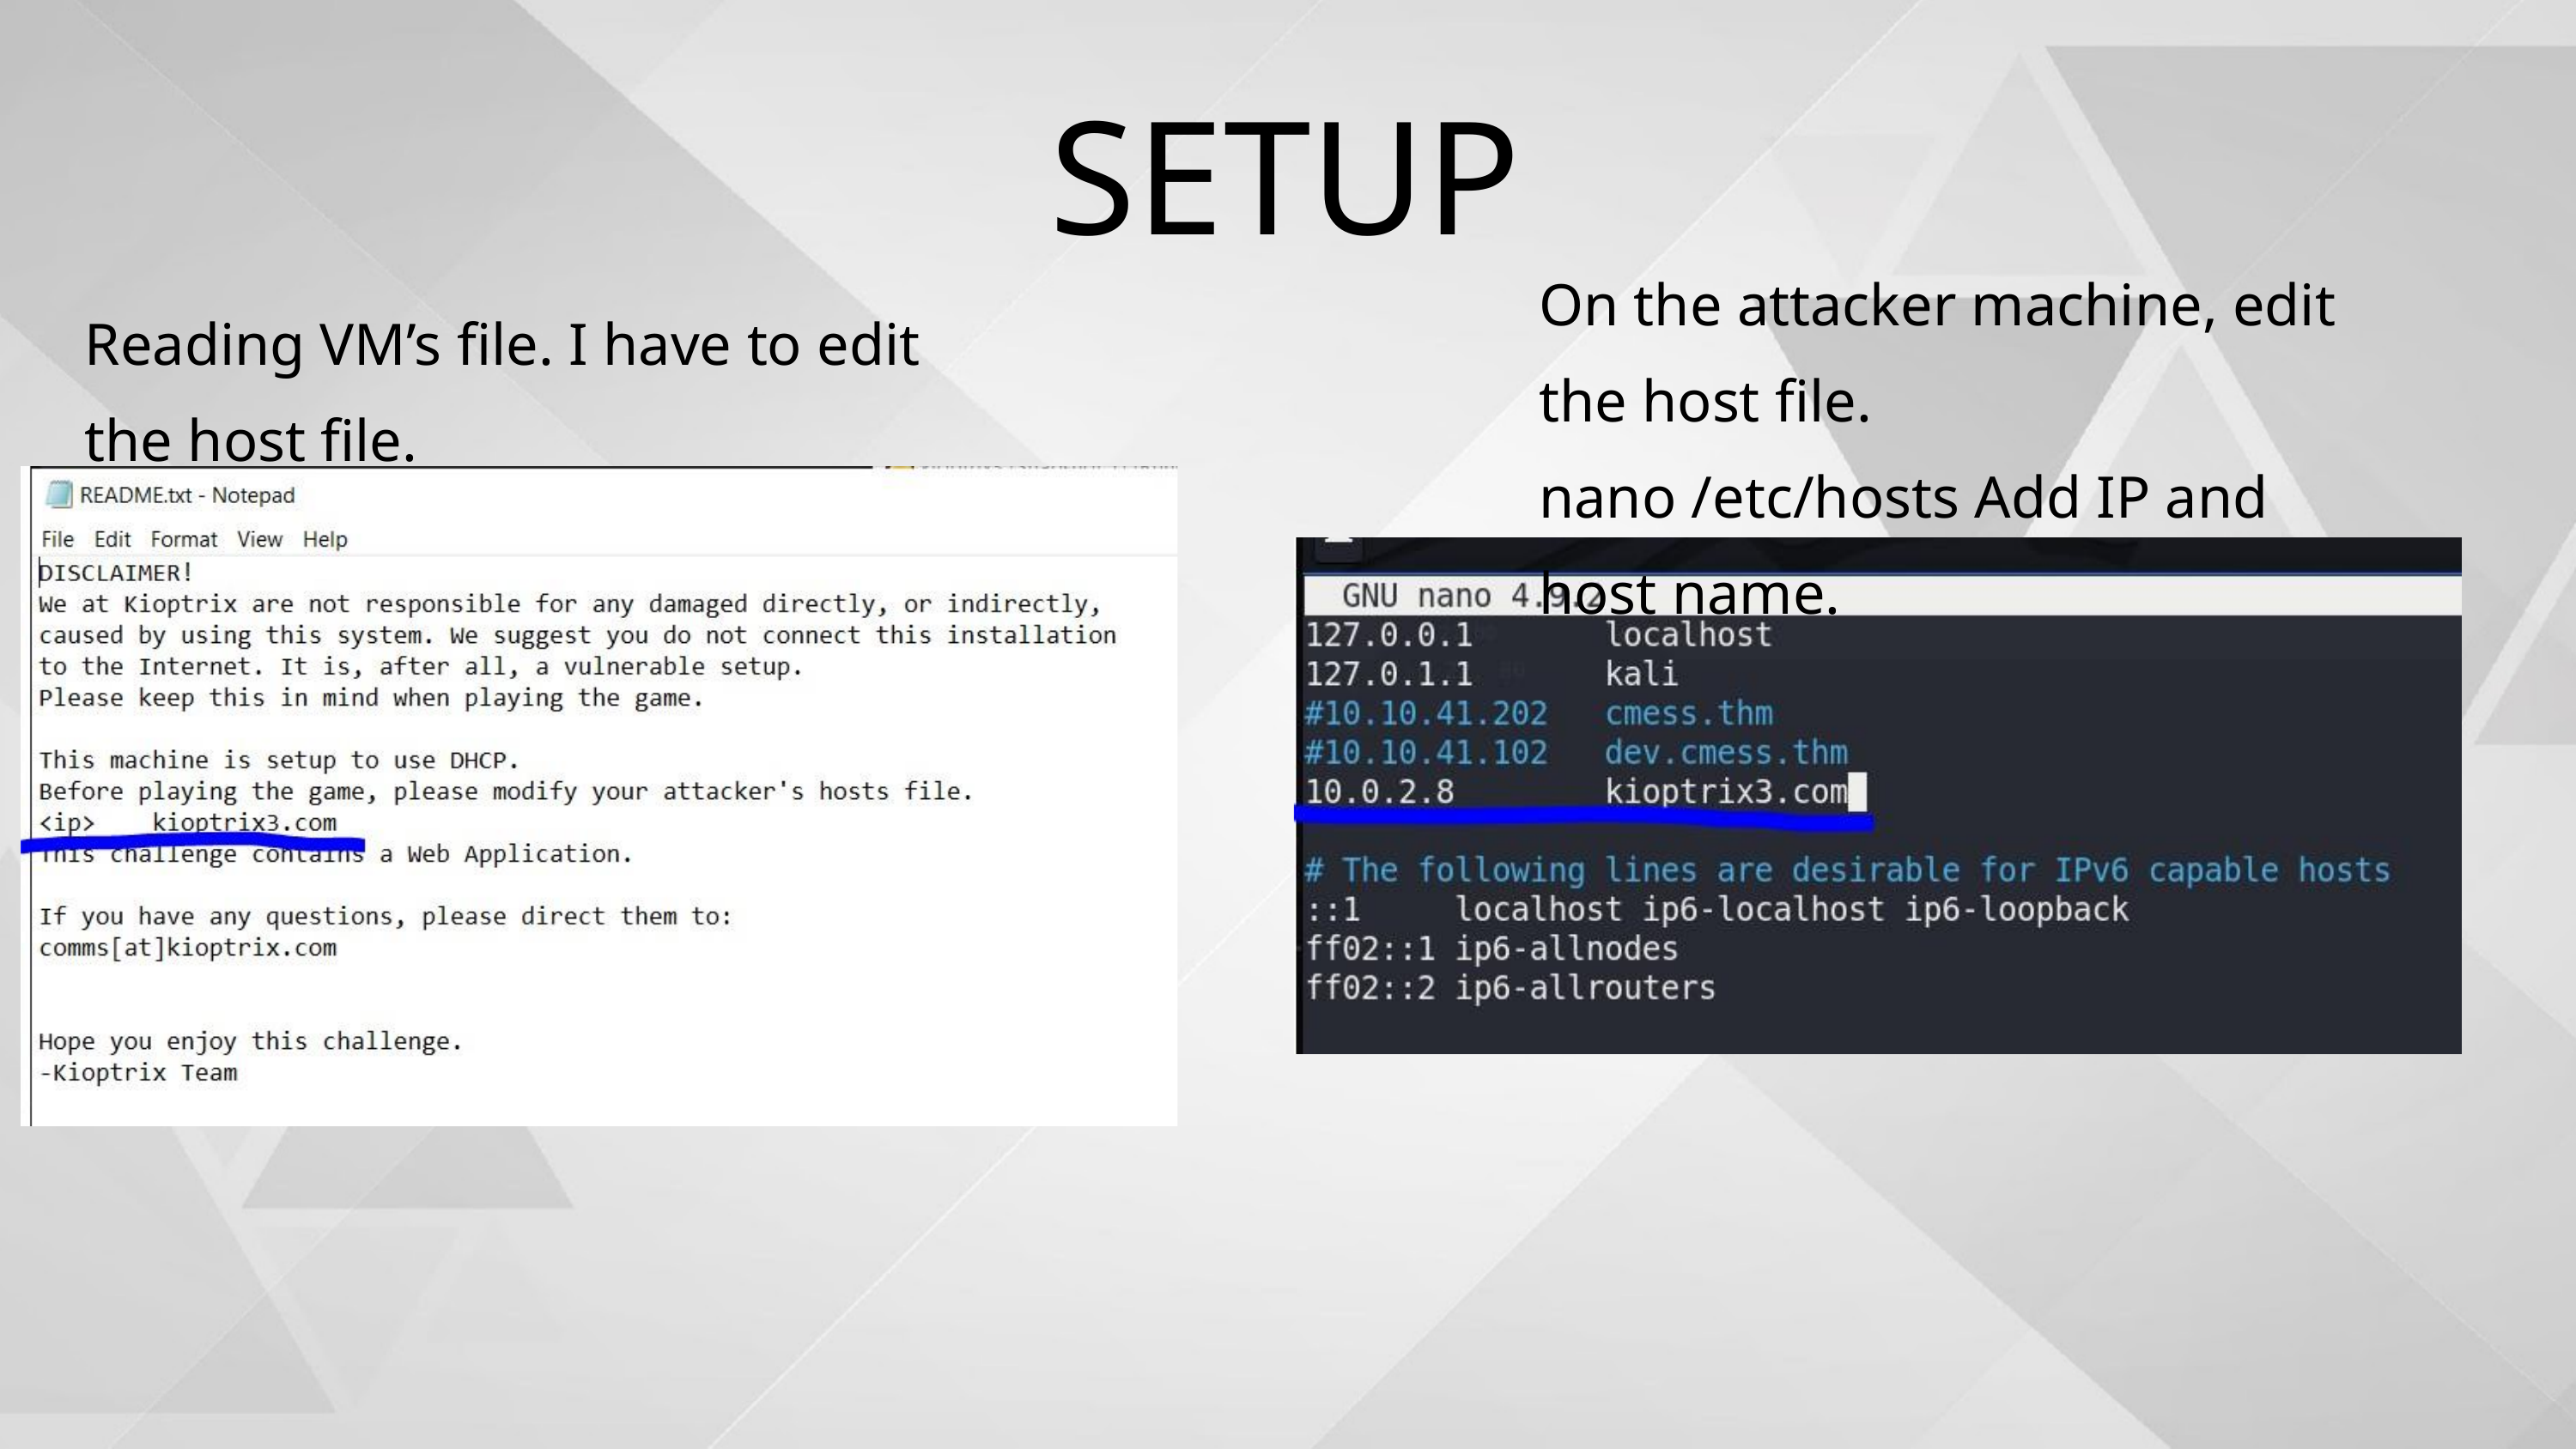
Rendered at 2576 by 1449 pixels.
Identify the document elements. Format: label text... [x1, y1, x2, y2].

text_box [21, 466, 1178, 1126]
text_box SETUP [1049, 3, 2510, 267]
text_box [0, 0, 2576, 1449]
text_box Reading VM’s file. I have to edit the host file. [84, 280, 927, 473]
text_box [1293, 537, 2462, 1054]
text_box On the attacker machine, edit the host file. nano /etc/hosts Add IP and host name. [1539, 267, 2362, 626]
